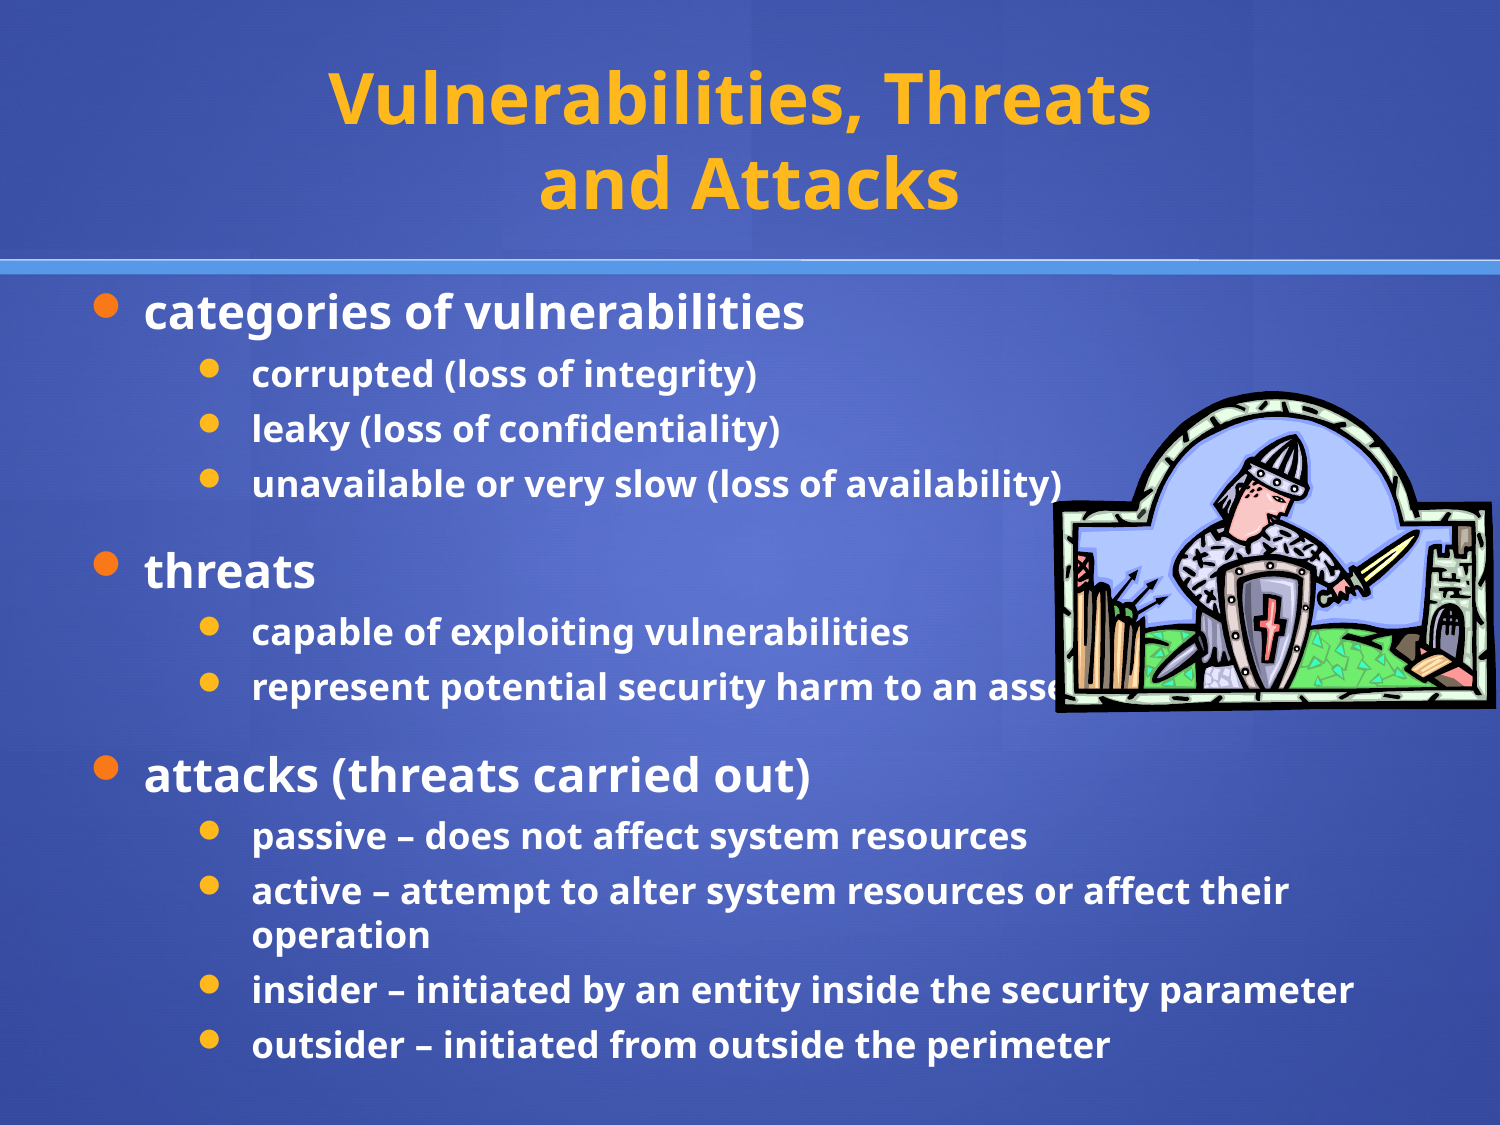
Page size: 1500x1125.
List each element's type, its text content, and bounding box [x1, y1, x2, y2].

title Vulnerabilities, Threats and Attacks [75, 45, 1425, 233]
picture [1050, 386, 1500, 718]
list categories of vulnerabilities corrupted (loss of integrity) leaky (loss of confidentiality) unavailable or very slow (loss of availability) threats capable of exploiting vulnerabilities represent potential security harm to an asset attacks (threats carried out) passive – does not affect system resources active – attempt to alter system resources or affect their operation insider – initiated by an entity inside the security parameter outsider – initiated from outside the perimeter [75, 275, 1425, 1088]
